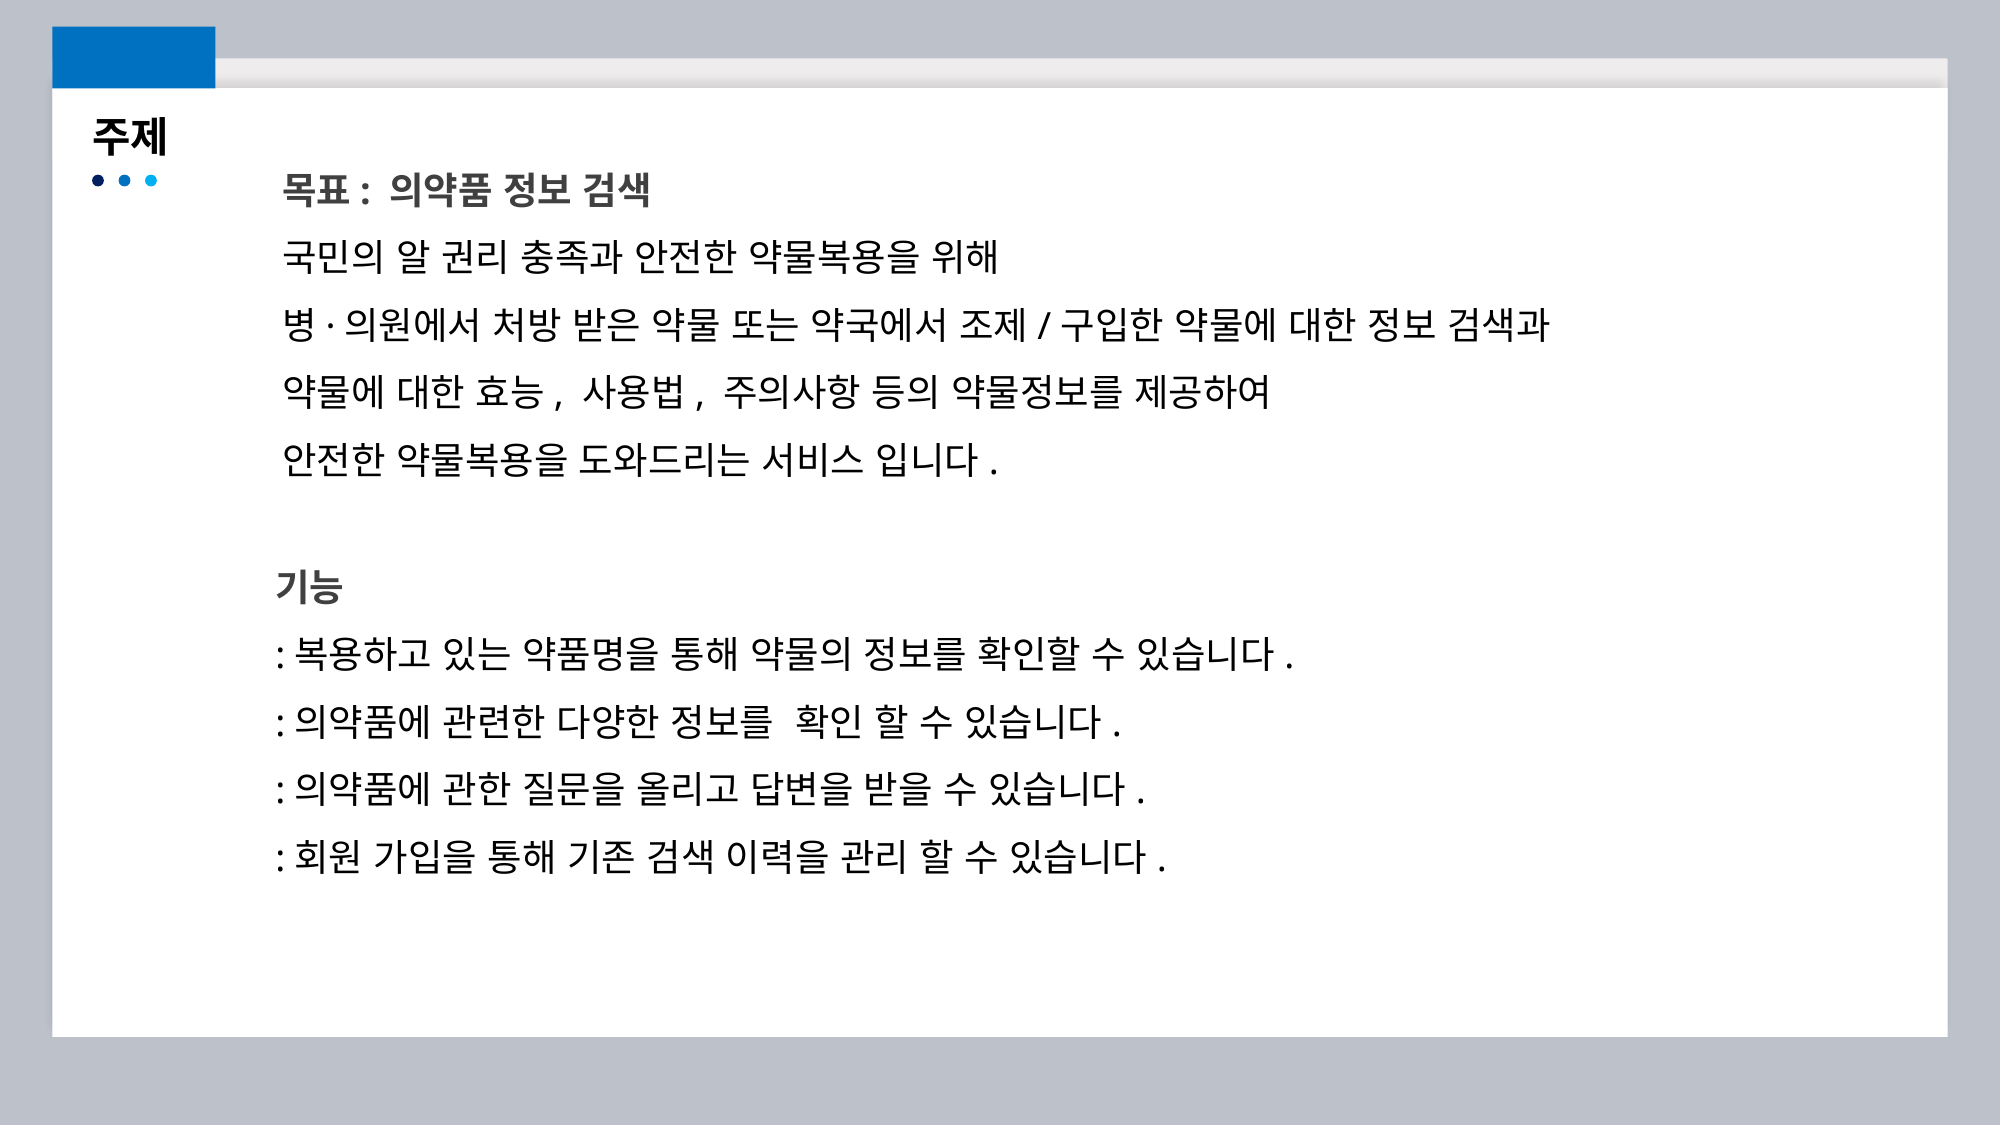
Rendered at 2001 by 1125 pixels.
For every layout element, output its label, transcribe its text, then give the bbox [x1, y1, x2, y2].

text_box [51, 26, 217, 89]
text_box [90, 173, 105, 188]
text_box [117, 173, 132, 188]
text_box 기능 :복용하고 있는 약품명을 통해 약물의 정보를 확인할 수 있습니다. :의약품에 관련한 다양한 정보를 확인 할 수 있습니다. :의약품에 관한 질문을 올리고 답변을 받을 수 있습니다. :회원 가입을 통해 기존 검색 이력을 관리 할 수 있습니다. [260, 533, 1310, 887]
text_box 주제 [77, 103, 185, 169]
text_box 목표: 의약품 정보 검색 국민의 알 권리 충족과 안전한 약물복용을 위해 병·의원에서 처방 받은 약물 또는 약국에서 조제/구입한 약물에 대한 정보 검색과 약물에 대한 효능, 사용법, 주의사항 등의 약물정보를 제공하여 안전한 약물복용을 도와드리는 서비스 입니다. [267, 137, 1577, 490]
text_box [143, 173, 158, 188]
